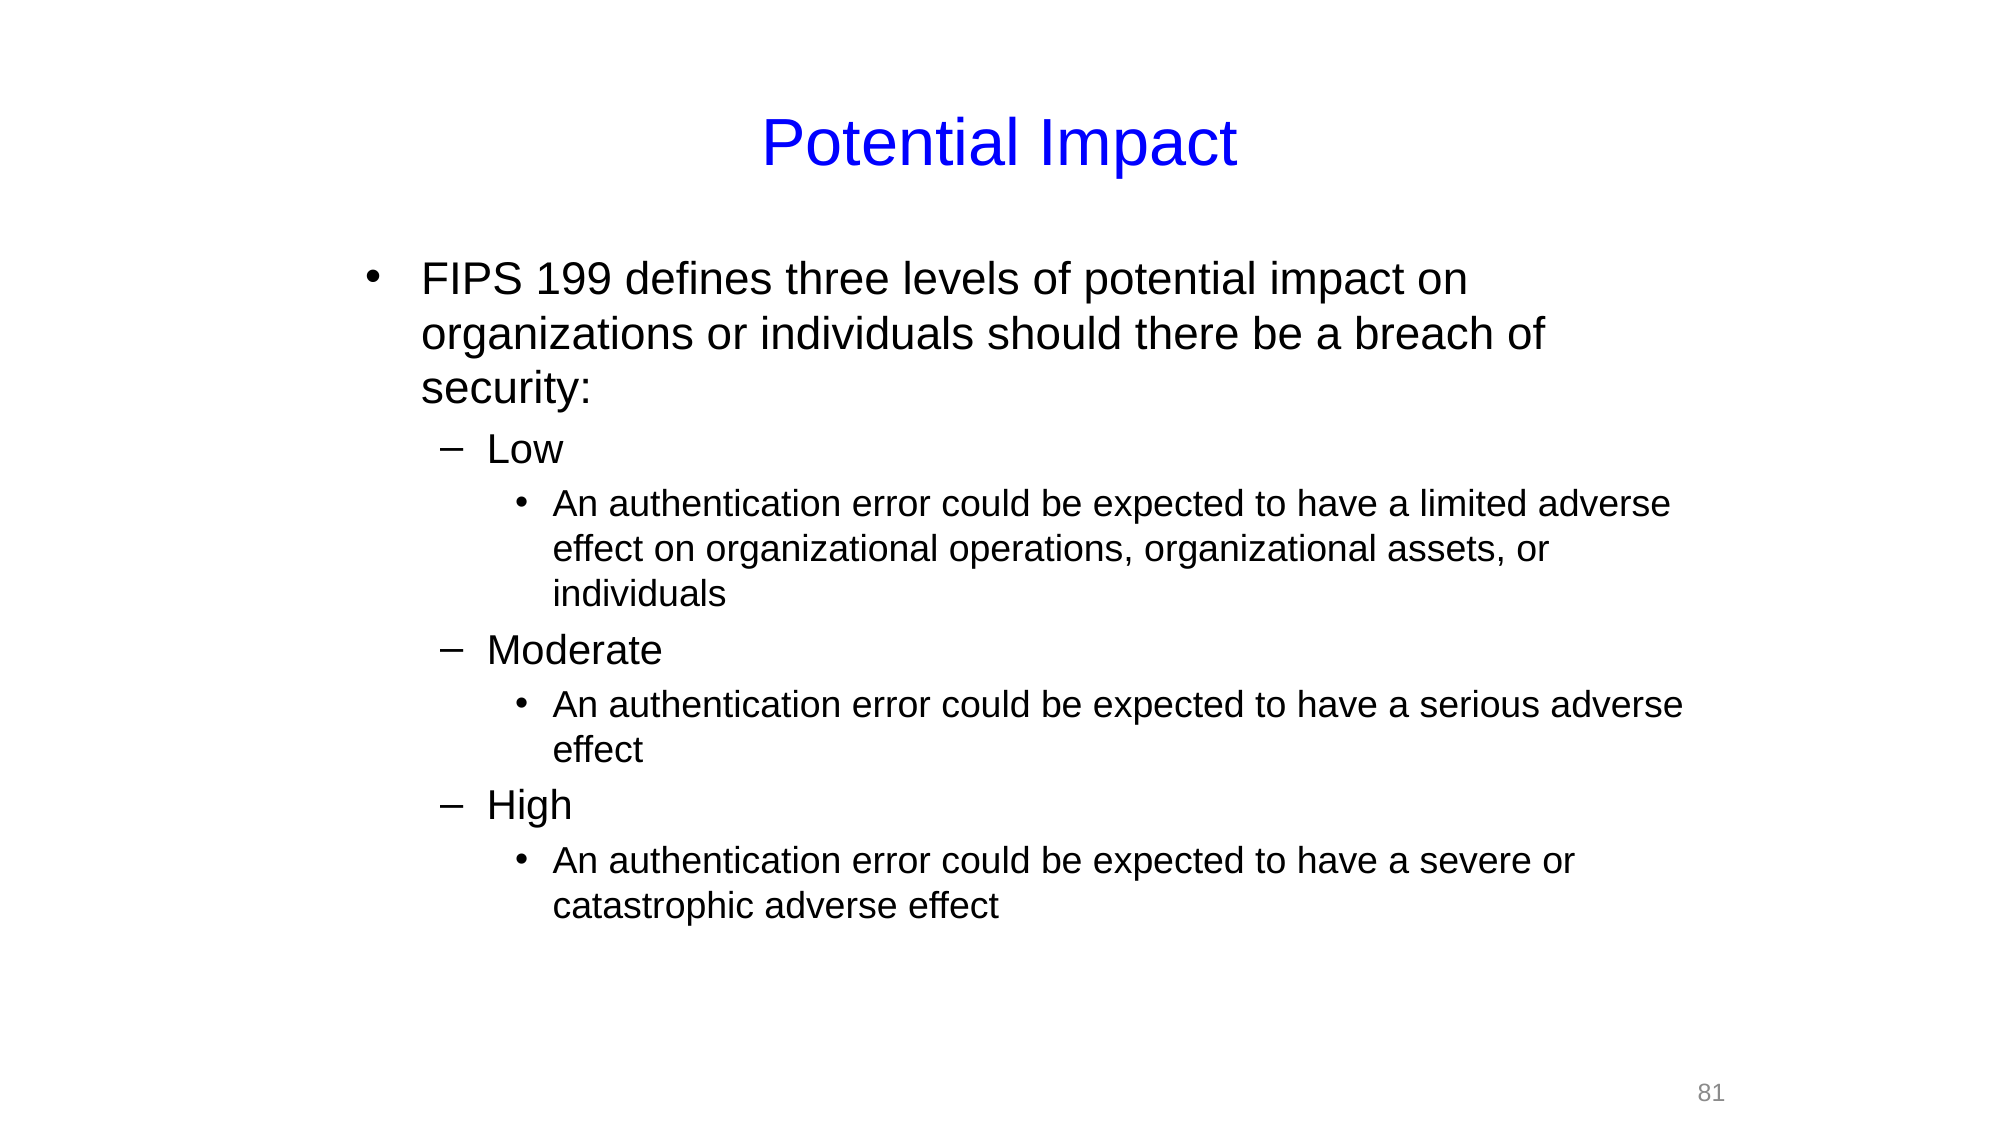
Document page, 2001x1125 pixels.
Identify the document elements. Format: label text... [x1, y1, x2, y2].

text_box FIPS 199 defines three levels of potential impact on organizations or individuals should there be a breach of security: Low An authentication error could be expected to have a limited adverse effect on organizational operations, organizational assets, or individuals Moderate An authentication error could be expected to have a serious adverse effect High An authentication error could be expected to have a severe or catastrophic adverse effect [349, 240, 1700, 1030]
list [324, 215, 1675, 1005]
slide_number 81 [1638, 1080, 1741, 1103]
title Potential Impact [99, 45, 1900, 233]
